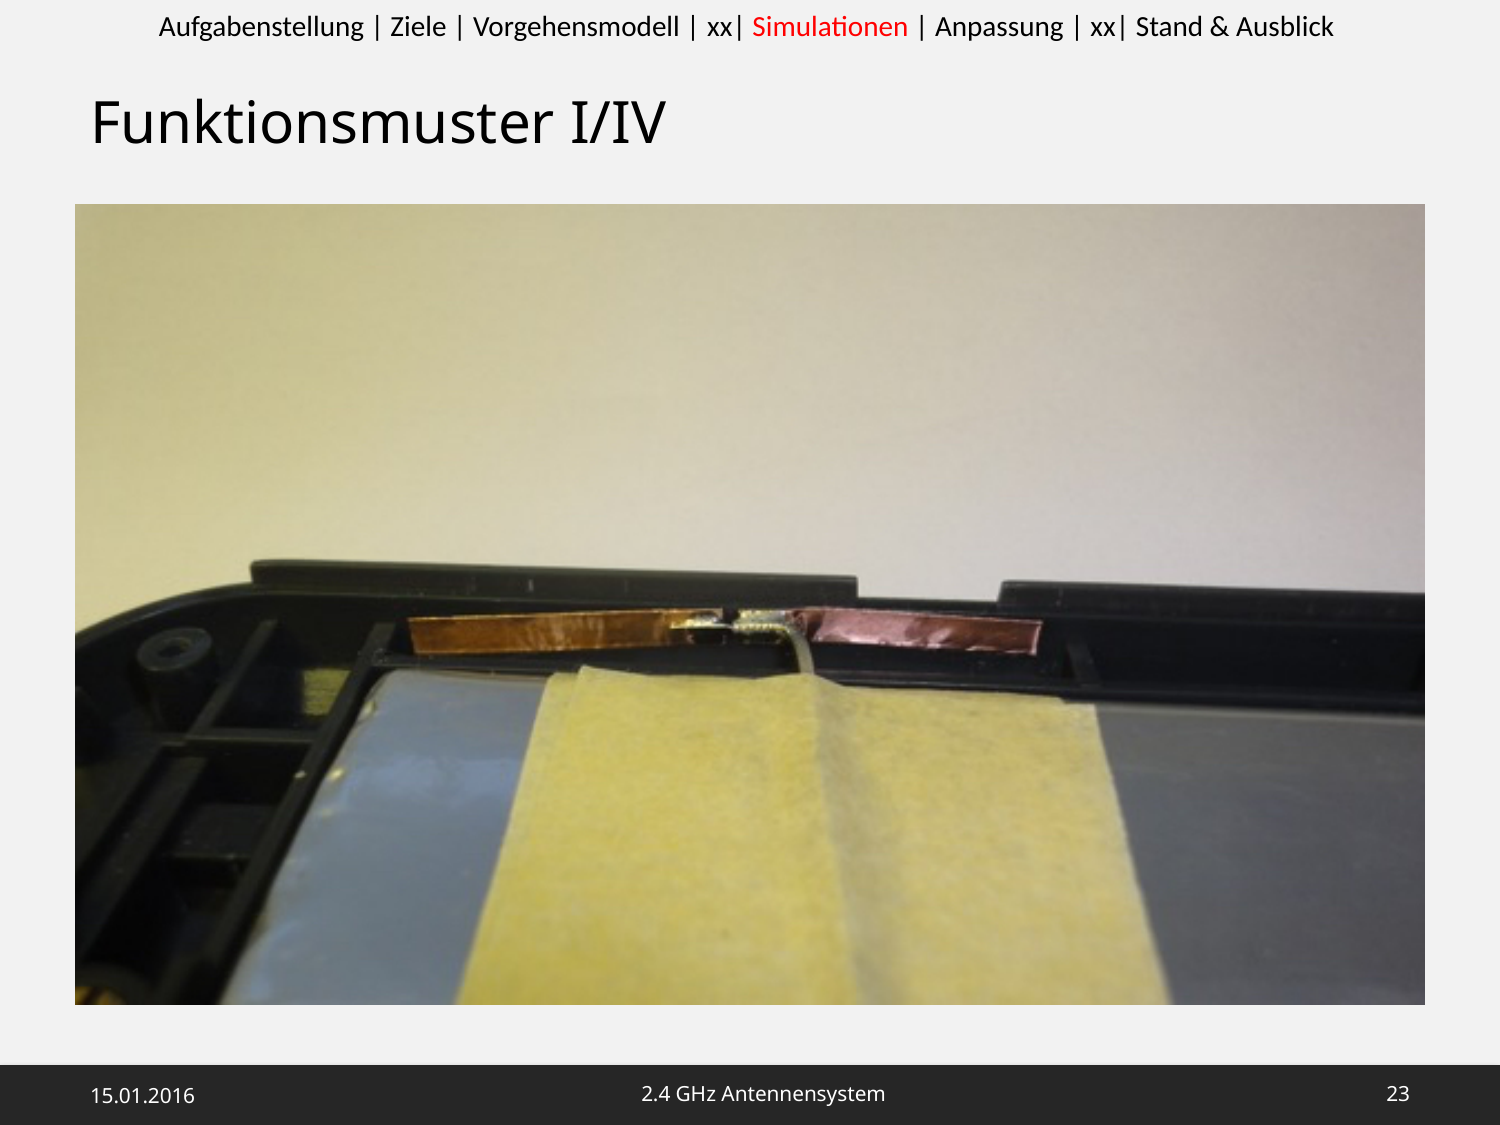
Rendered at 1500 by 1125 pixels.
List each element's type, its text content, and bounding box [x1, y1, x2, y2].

title Funktionsmuster I/IV [75, 78, 1425, 165]
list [74, 204, 1426, 1006]
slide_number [75, 1065, 425, 1125]
text_box Aufgabenstellung | Ziele | Vorgehensmodell | xx| Simulationen | Anpassung | xx| Stand & Ausblick [0, 0, 1500, 50]
slide_number 22 [1074, 1065, 1425, 1125]
footer 2.4 GHz Antennensystem [512, 1065, 1015, 1125]
